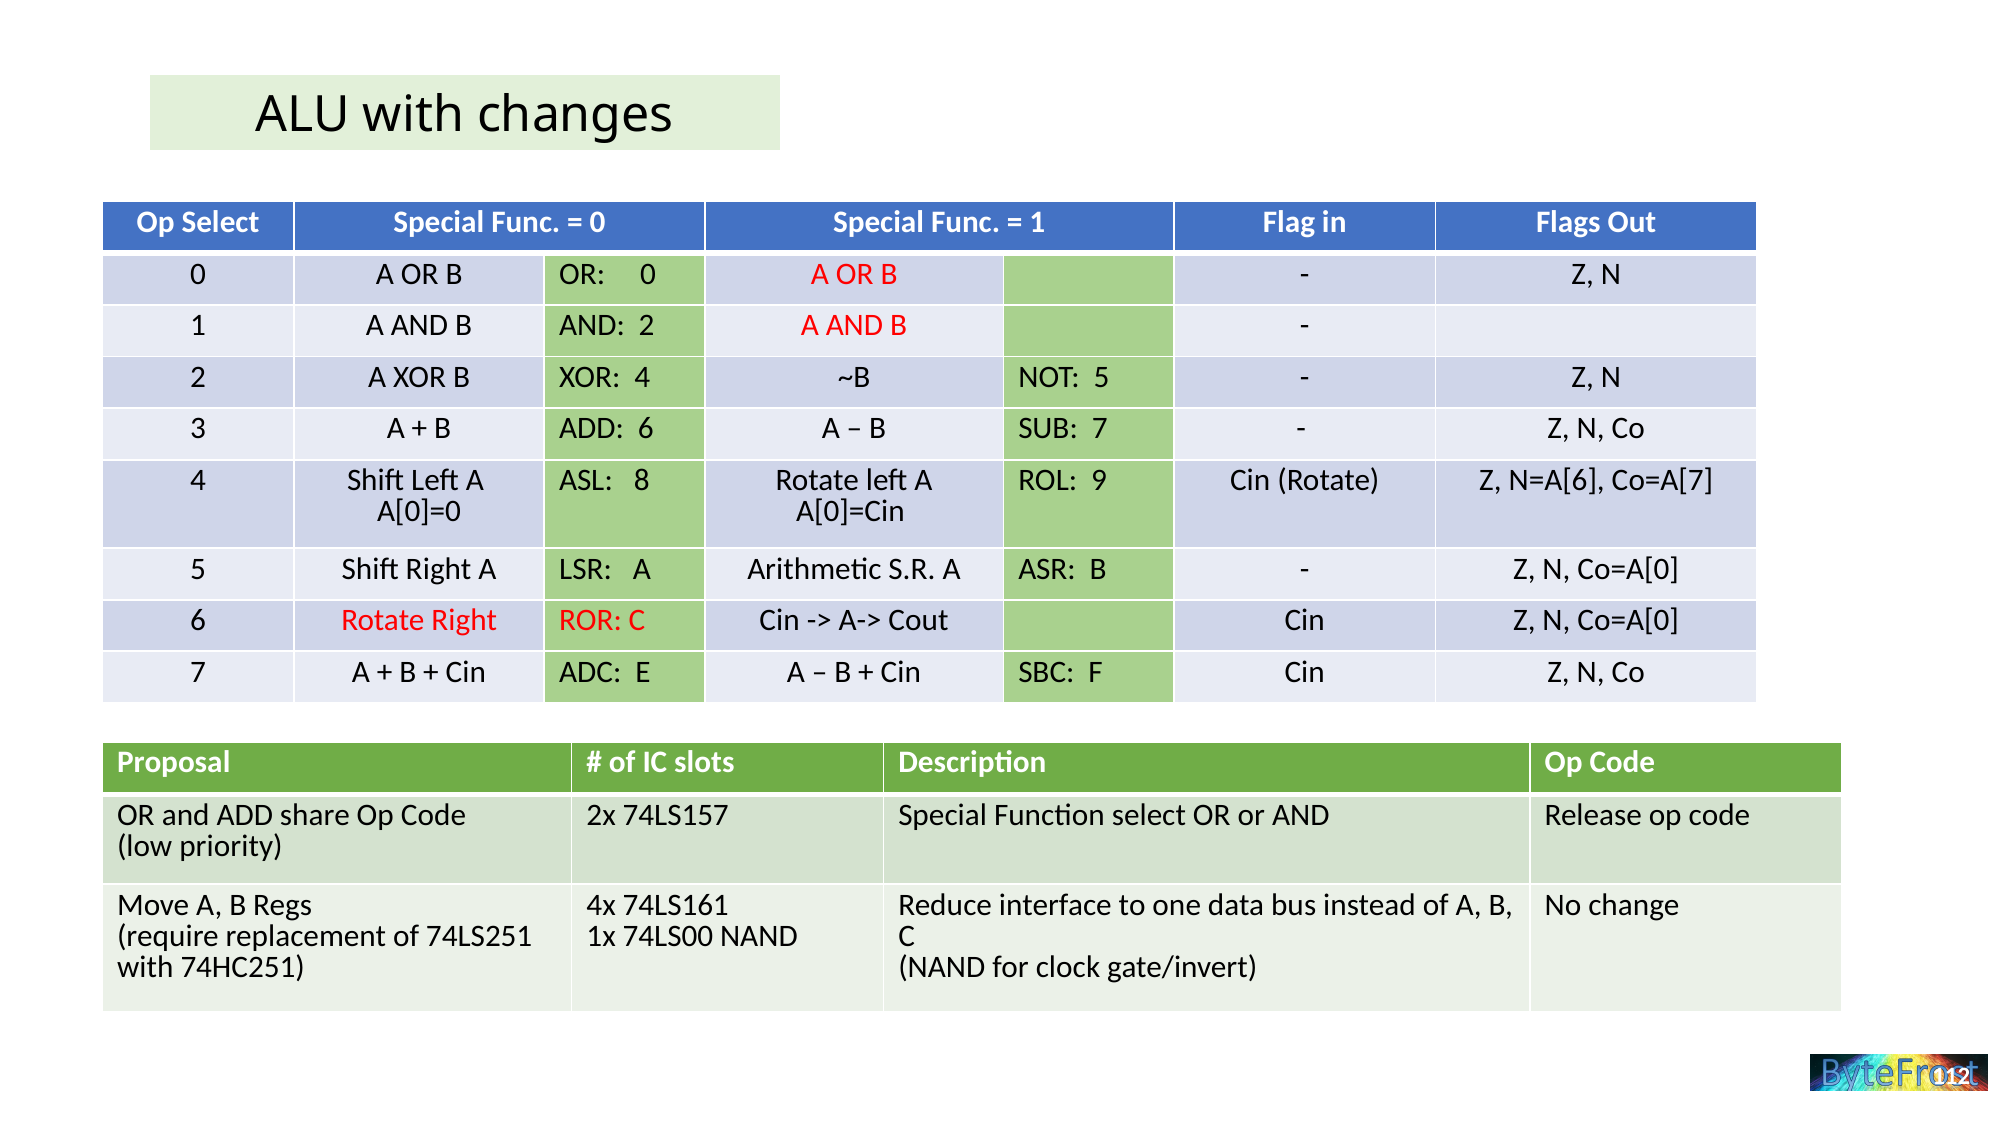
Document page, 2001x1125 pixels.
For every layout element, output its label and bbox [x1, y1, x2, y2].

table_cell [1004, 549, 1173, 599]
table_cell [1436, 601, 1756, 650]
table_cell [295, 461, 543, 547]
table_cell [545, 256, 704, 304]
table_cell [295, 652, 543, 702]
table_cell [103, 549, 293, 599]
table_cell [1004, 601, 1173, 650]
table_cell [884, 885, 1529, 1011]
table_cell [295, 306, 543, 356]
table_cell [706, 256, 1003, 304]
table_cell [1004, 461, 1173, 547]
table_cell [1175, 256, 1435, 304]
table_cell [884, 797, 1529, 883]
table_cell [706, 601, 1003, 650]
table_cell [103, 601, 293, 650]
table_header [884, 743, 1529, 792]
table_cell [1004, 256, 1173, 304]
table_cell [1436, 409, 1756, 459]
table_header [103, 202, 293, 250]
table_cell [103, 357, 293, 407]
table_cell [1175, 306, 1435, 356]
table_cell [1004, 652, 1173, 702]
table_cell [1175, 549, 1435, 599]
table_cell [1436, 357, 1756, 407]
table_cell [1531, 797, 1841, 883]
table_cell [103, 797, 571, 883]
table_cell [706, 549, 1003, 599]
table_cell [706, 461, 1003, 547]
table_cell [1004, 357, 1173, 407]
table_header [1175, 202, 1435, 250]
table_cell [103, 306, 293, 356]
table_cell [295, 357, 543, 407]
table_cell [545, 409, 704, 459]
table_cell [545, 652, 704, 702]
picture [1810, 1054, 1988, 1091]
table_cell [1175, 652, 1435, 702]
table_cell [1531, 885, 1841, 1011]
table_cell [295, 601, 543, 650]
table_header [295, 202, 704, 250]
table_cell [706, 409, 1003, 459]
table_cell [545, 461, 704, 547]
table_cell [706, 306, 1003, 356]
table_cell [1004, 409, 1173, 459]
table_header [572, 743, 883, 792]
table_cell [103, 461, 293, 547]
table_cell [1175, 461, 1435, 547]
table_cell [103, 409, 293, 459]
table_cell [295, 409, 543, 459]
title [150, 75, 780, 150]
table_cell [1175, 601, 1435, 650]
table_cell [295, 256, 543, 304]
table_cell [545, 306, 704, 356]
table_cell [1436, 306, 1756, 356]
table_cell [572, 797, 883, 883]
table_header [706, 202, 1173, 250]
table_header [1531, 743, 1841, 792]
table_cell [545, 549, 704, 599]
table_header [1436, 202, 1756, 250]
table_cell [1004, 306, 1173, 356]
table_cell [545, 357, 704, 407]
table_cell [1436, 461, 1756, 547]
table_cell [1436, 652, 1756, 702]
table_cell [1436, 549, 1756, 599]
table_cell [572, 885, 883, 1011]
table_header [103, 743, 571, 792]
table_cell [103, 256, 293, 304]
table_cell [103, 885, 571, 1011]
table_cell [103, 652, 293, 702]
table_cell [295, 549, 543, 599]
table_cell [1175, 357, 1435, 407]
table_cell [706, 652, 1003, 702]
table_cell [545, 601, 704, 650]
table_cell [1436, 256, 1756, 304]
text_box [1535, 1044, 1986, 1105]
table_cell [706, 357, 1003, 407]
table_cell [1175, 409, 1435, 459]
